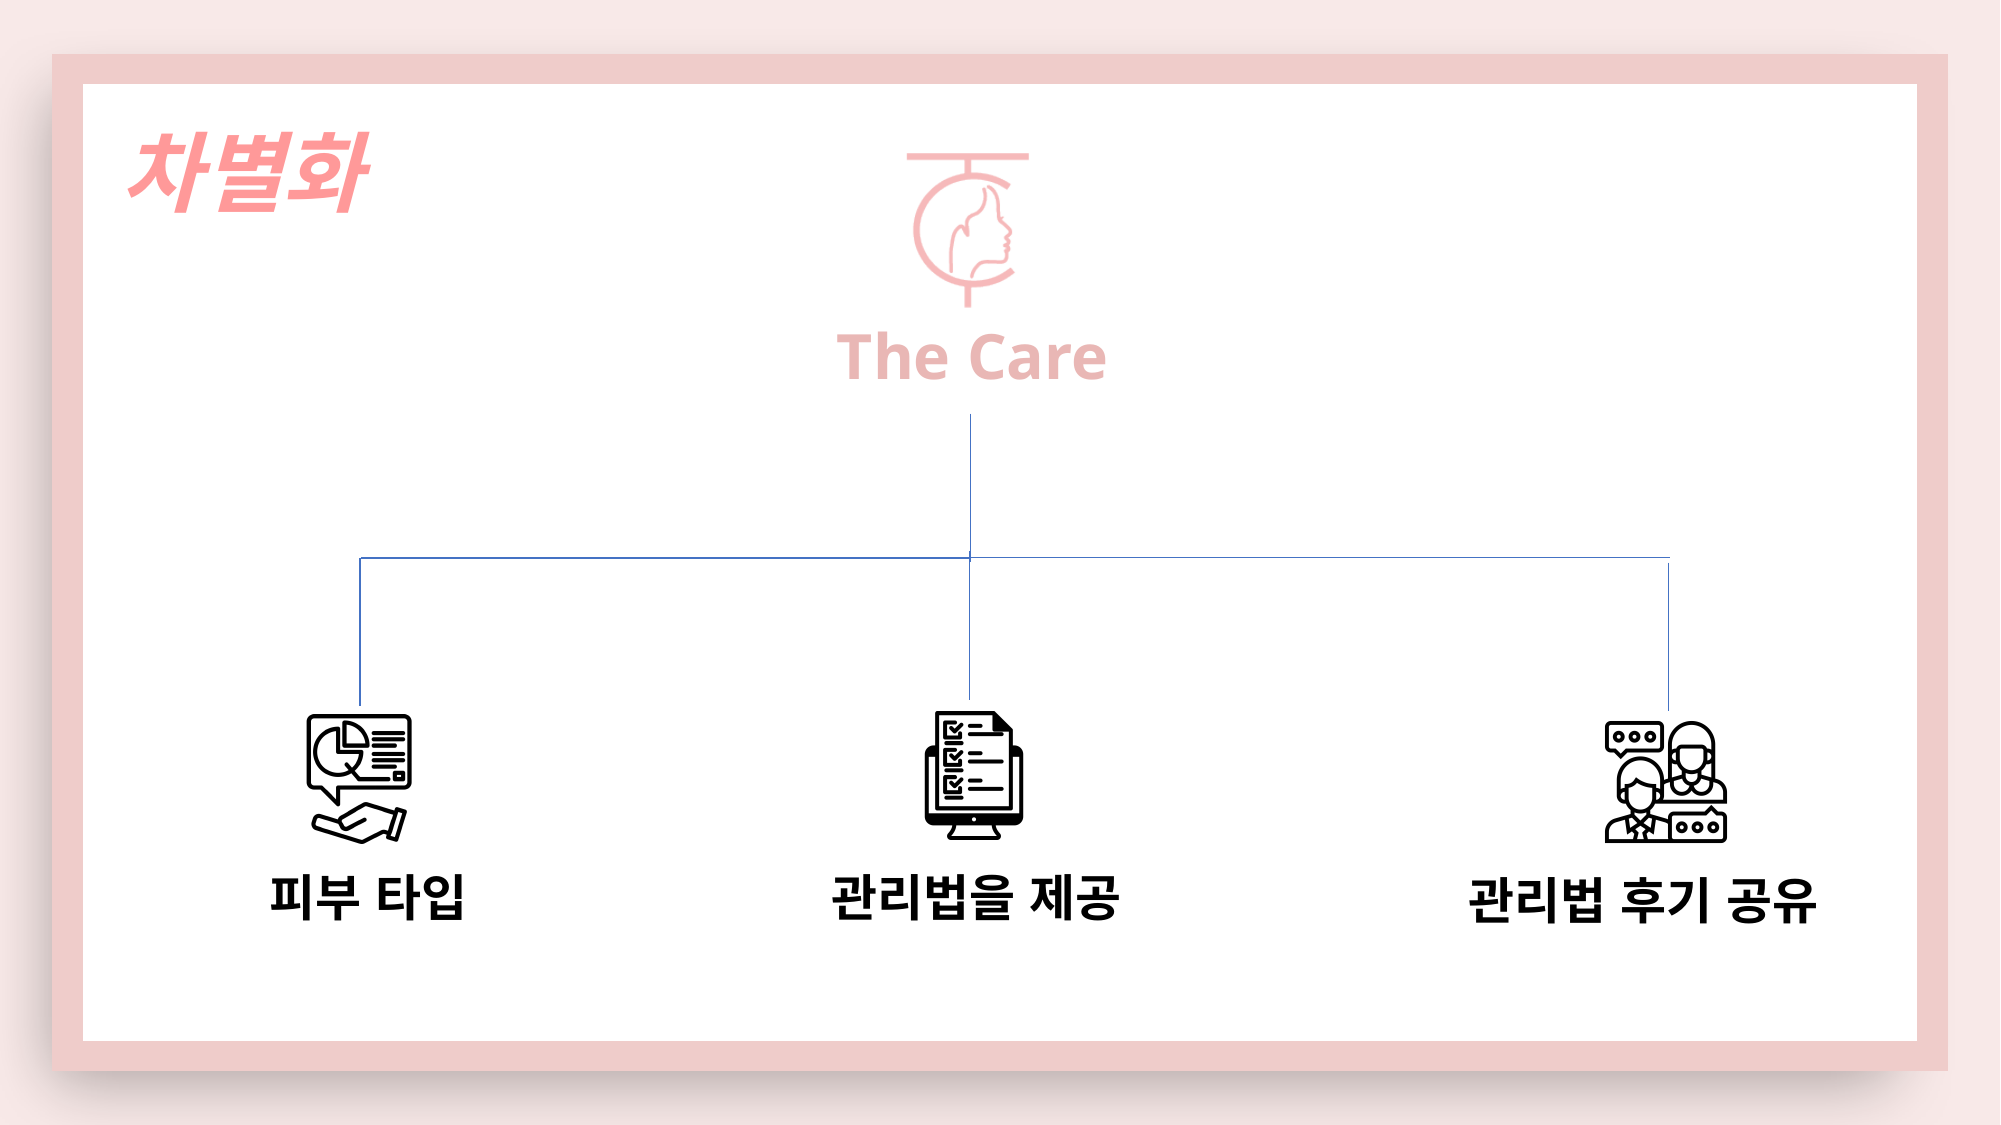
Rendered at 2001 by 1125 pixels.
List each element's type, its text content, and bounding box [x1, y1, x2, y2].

text_box 관리법을 제공 [816, 859, 1137, 934]
text_box 차별화 [107, 111, 1893, 231]
picture [910, 711, 1038, 840]
text_box 관리법 후기 공유 [1453, 862, 1933, 937]
text_box [66, 68, 1934, 1057]
picture [1603, 719, 1729, 845]
text_box 피부 타입 [254, 859, 483, 934]
text_box The Care [705, 309, 1241, 400]
picture [906, 153, 1046, 308]
picture [294, 714, 424, 844]
